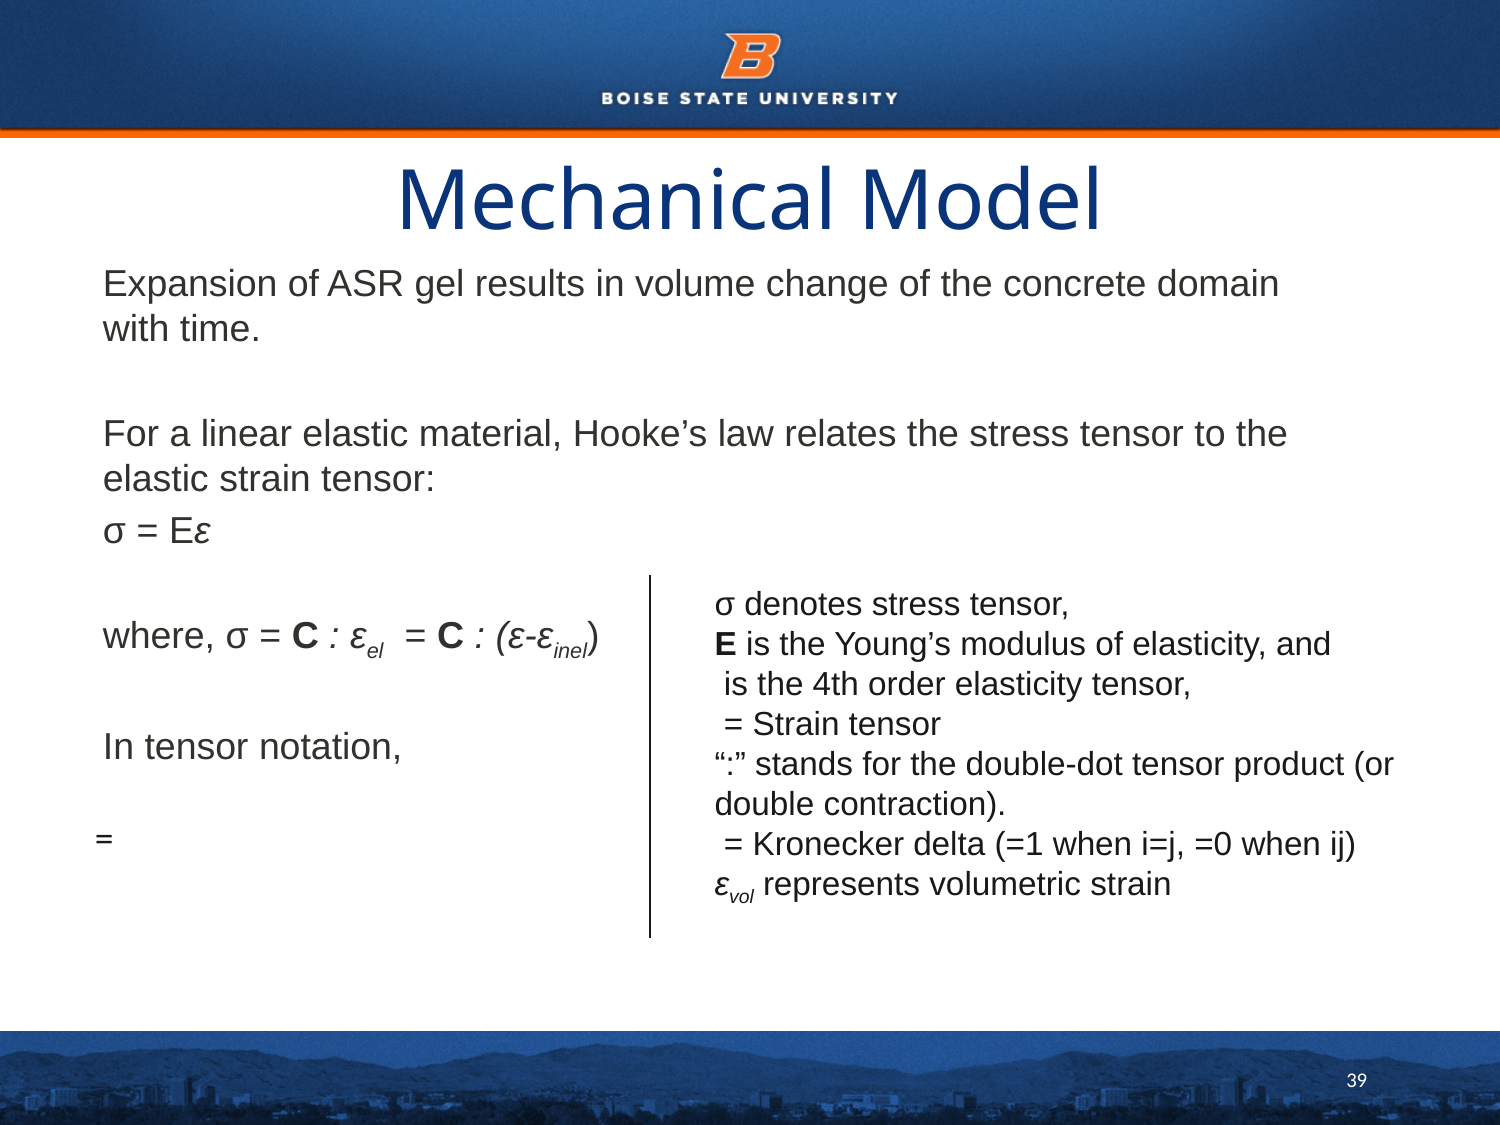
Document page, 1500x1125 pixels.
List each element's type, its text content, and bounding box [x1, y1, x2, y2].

title Mechanical Model [75, 137, 1425, 255]
list Expansion of ASR gel results in volume change of the concrete domain with time. For a linear elastic material, Hooke’s law relates the stress tensor to the elastic strain tensor: σ = Eε where, σ = C : εel = C : (ε-εinel) In tensor notation, [87, 251, 1365, 1025]
picture [0, 0, 1500, 138]
picture [0, 1031, 1500, 1125]
